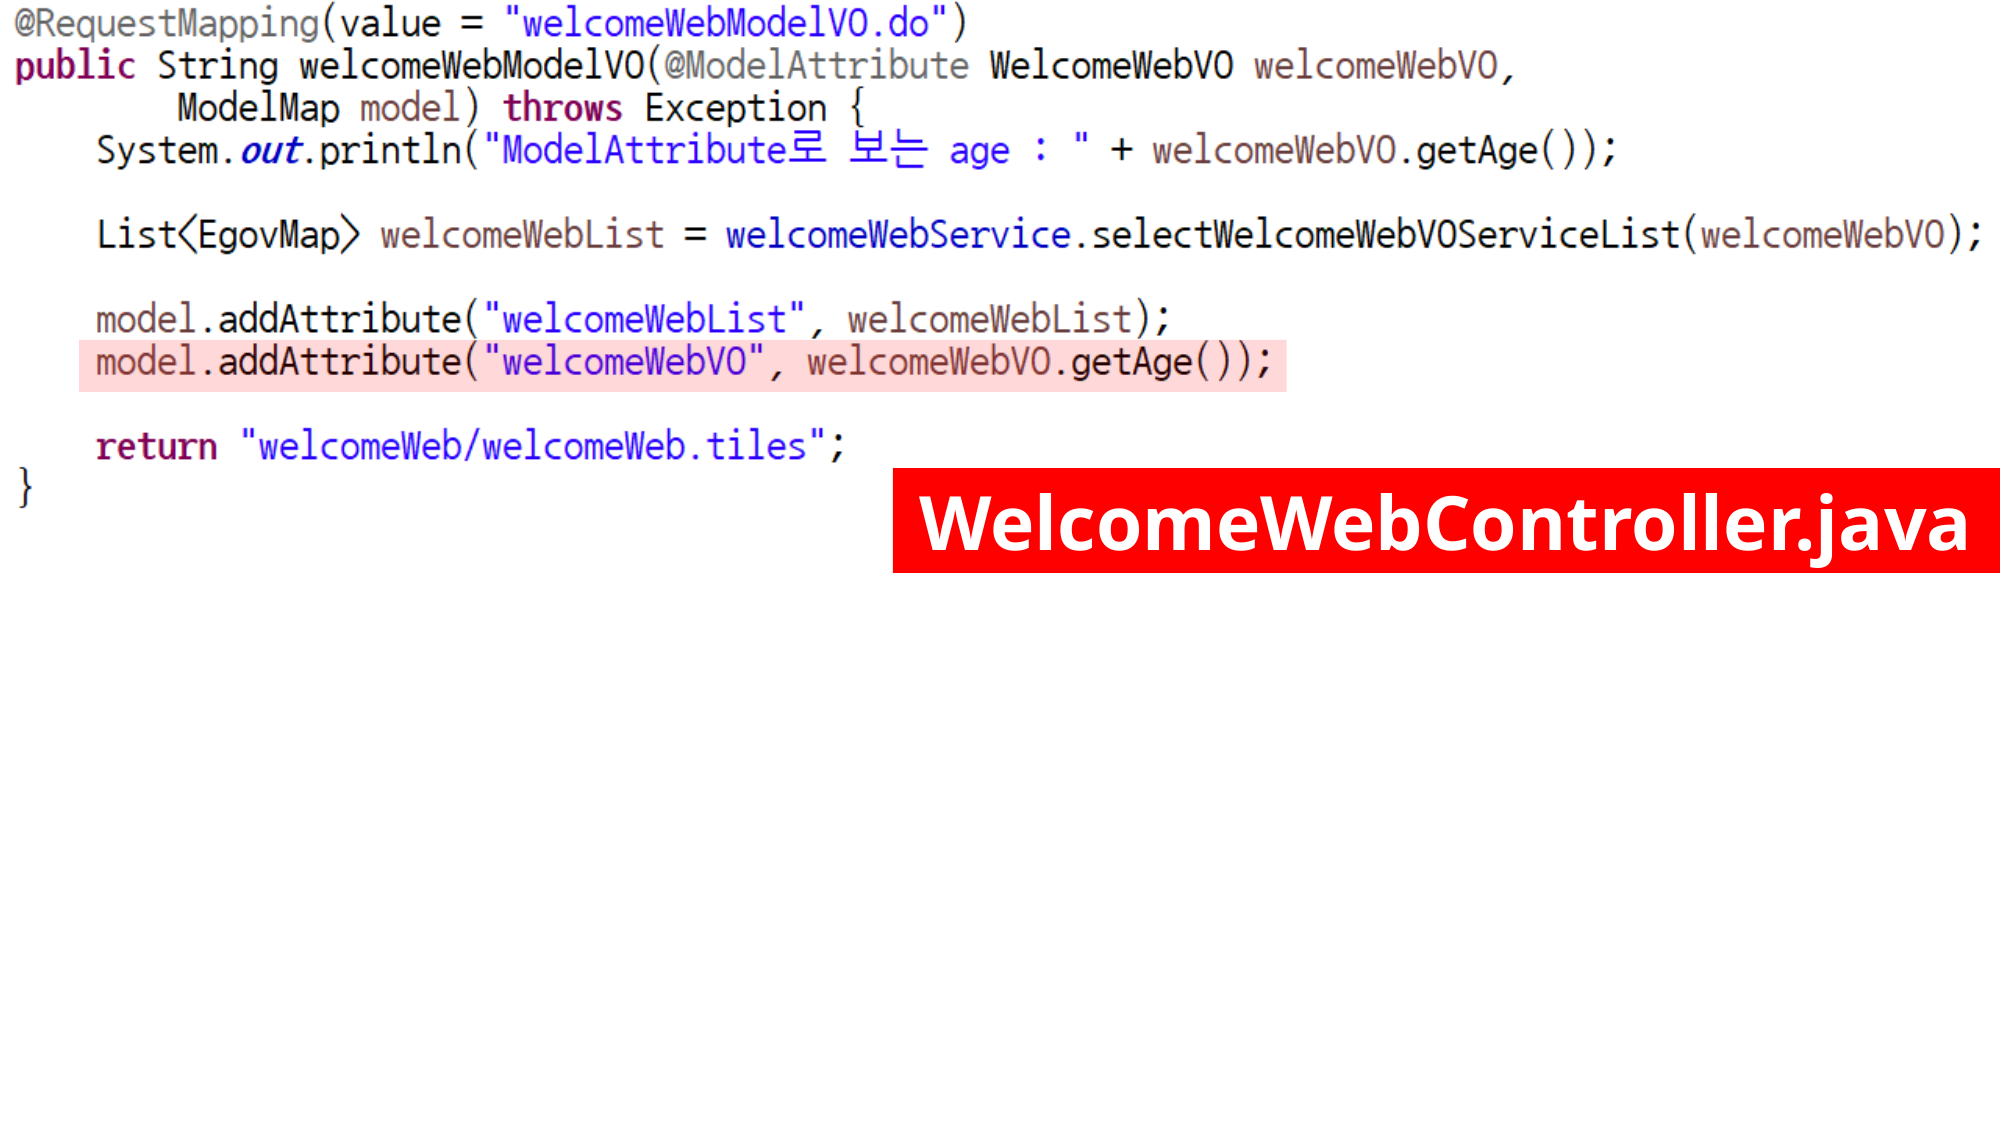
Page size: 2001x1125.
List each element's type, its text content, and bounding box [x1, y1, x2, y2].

text_box WelcomeWebController.java [892, 468, 2000, 573]
picture [6, 0, 1994, 516]
